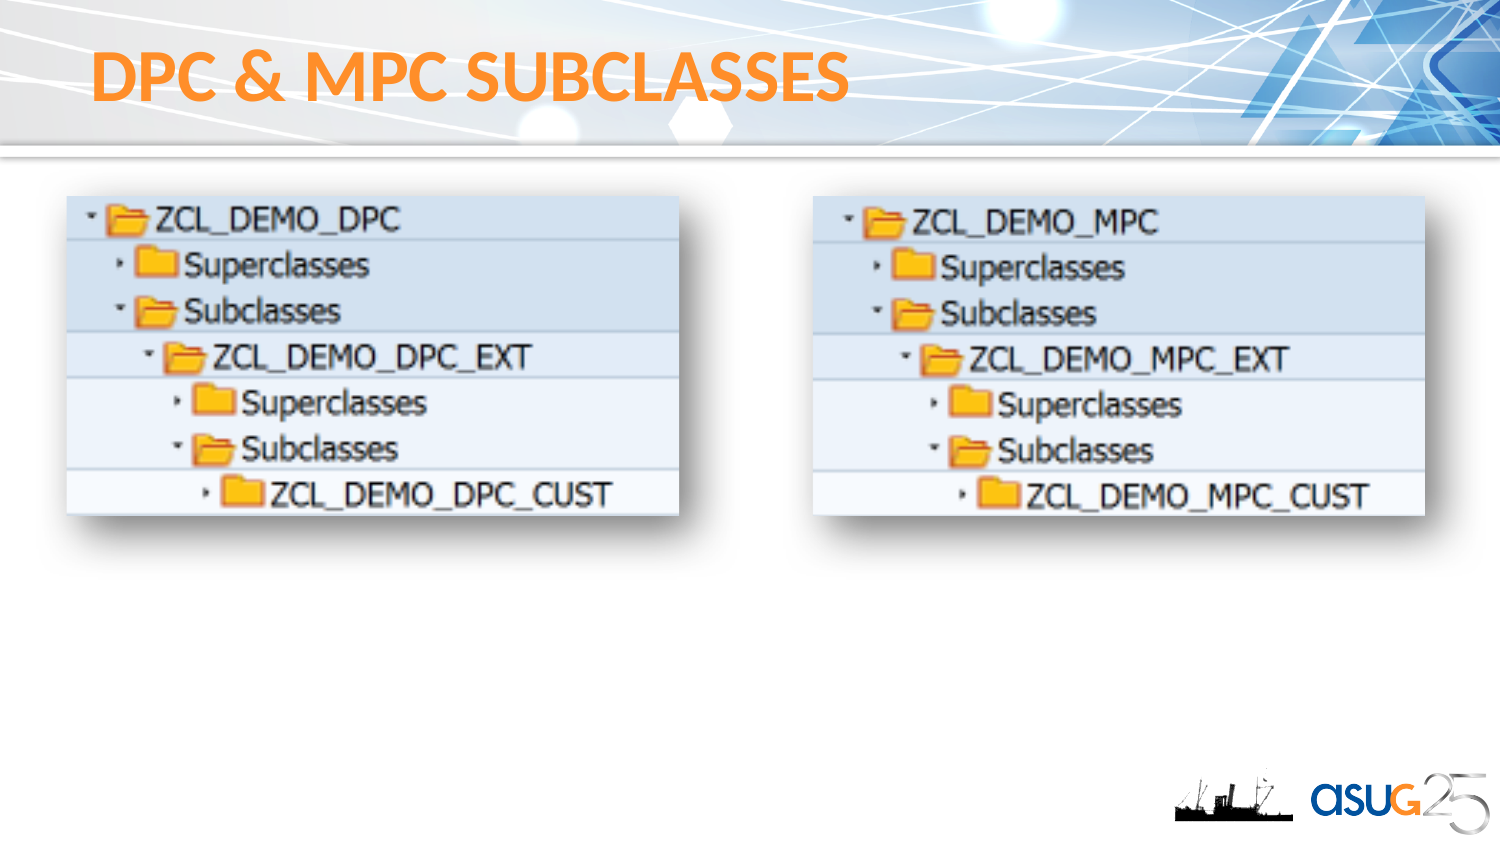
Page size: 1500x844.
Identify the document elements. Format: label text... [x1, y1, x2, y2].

title DPC & MPC subclasses [75, 0, 1425, 145]
picture [0, 0, 1500, 844]
